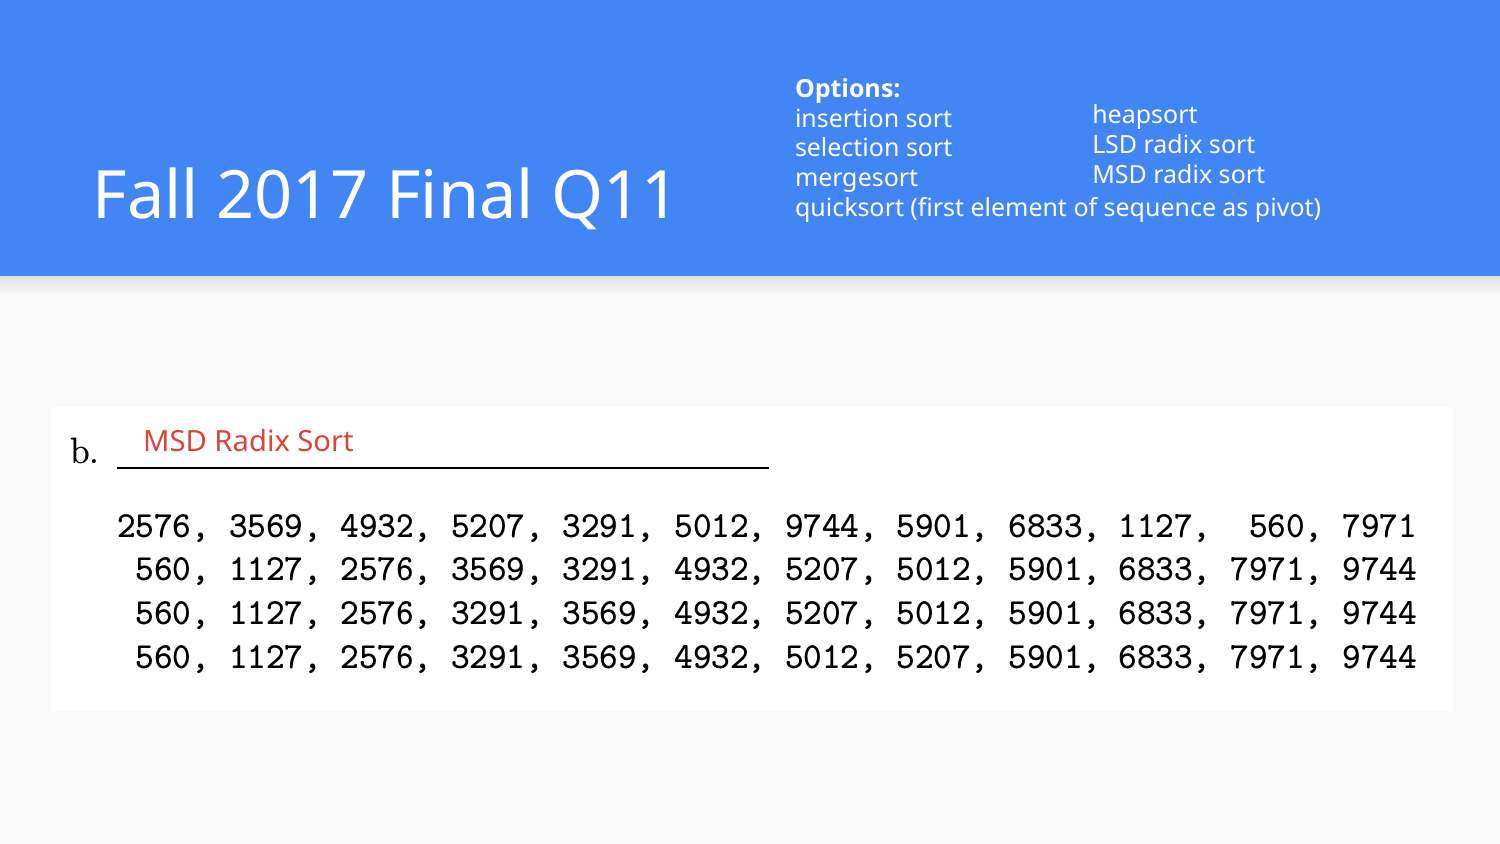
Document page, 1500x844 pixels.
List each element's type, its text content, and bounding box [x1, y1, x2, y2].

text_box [779, 56, 1483, 236]
picture [50, 407, 1453, 711]
text_box Start Index [774, 56, 779, 121]
title Fall 2017 Final Q11 [77, 121, 1427, 248]
text_box Start Index [780, 54, 1488, 244]
